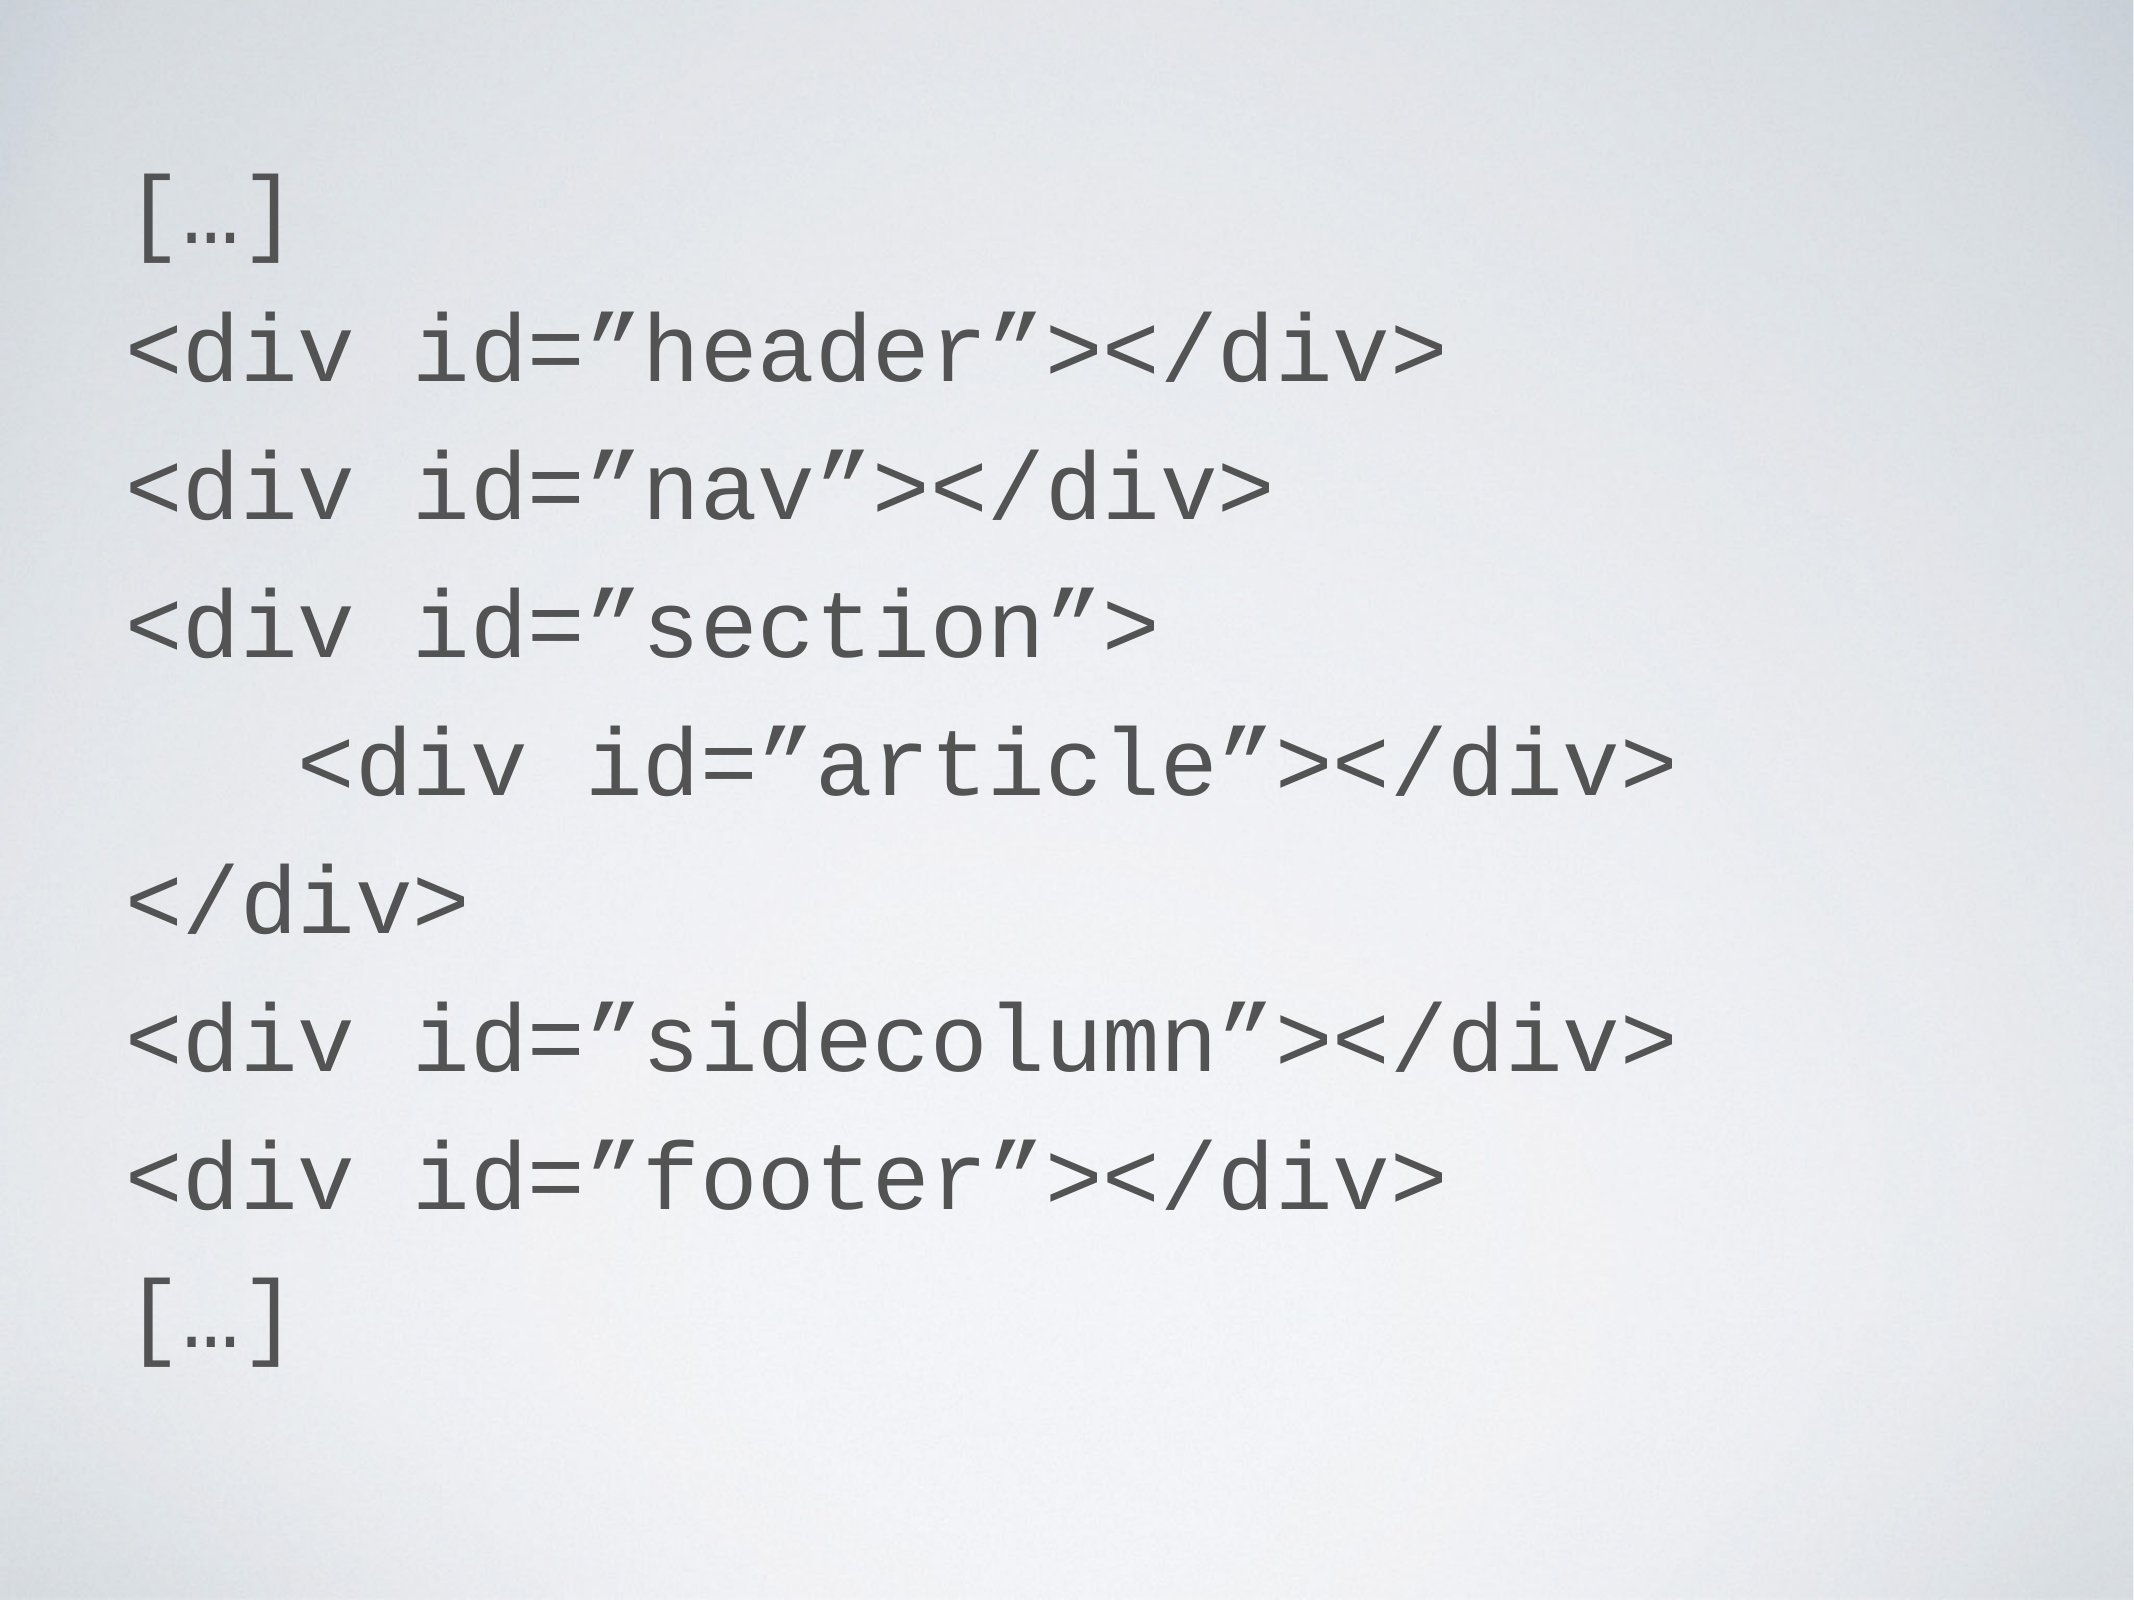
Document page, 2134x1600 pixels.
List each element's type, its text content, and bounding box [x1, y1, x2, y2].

list […] <div id=”header”></div> <div id=”nav”></div> <div id=”section”> <div id=”article”></div> </div> <div id=”sidecolumn”></div> <div id=”footer”></div> […] [124, 124, 2007, 1474]
picture [0, 0, 2134, 1600]
